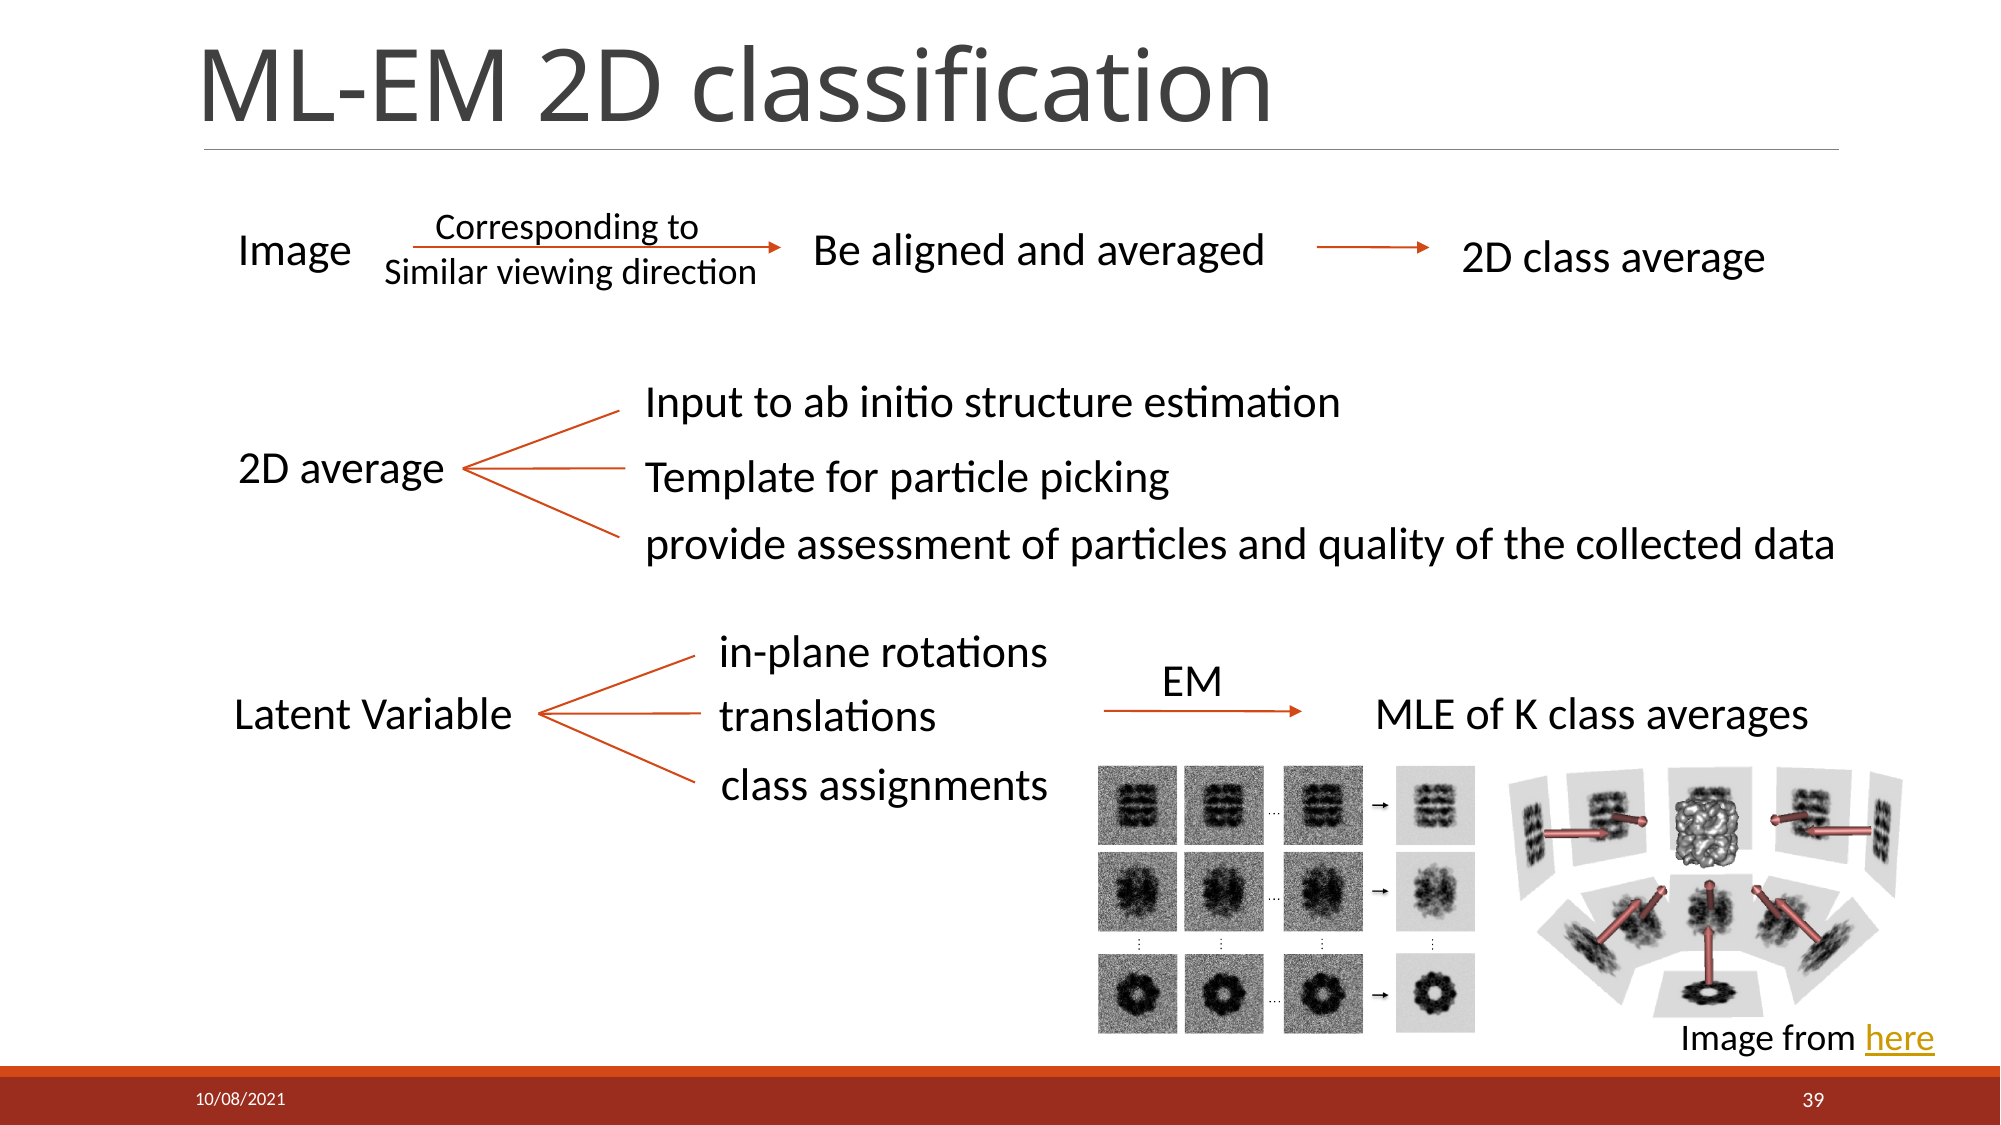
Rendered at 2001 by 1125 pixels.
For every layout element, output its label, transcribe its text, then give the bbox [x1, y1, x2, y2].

picture [1096, 750, 1931, 1035]
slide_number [180, 1077, 586, 1120]
text_box Image from here [1665, 1005, 1950, 1066]
title ML-EM 2D classification [180, 0, 1830, 150]
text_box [222, 363, 1916, 578]
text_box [222, 193, 1799, 347]
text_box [218, 613, 1861, 818]
slide_number 39 [1624, 1077, 1840, 1120]
